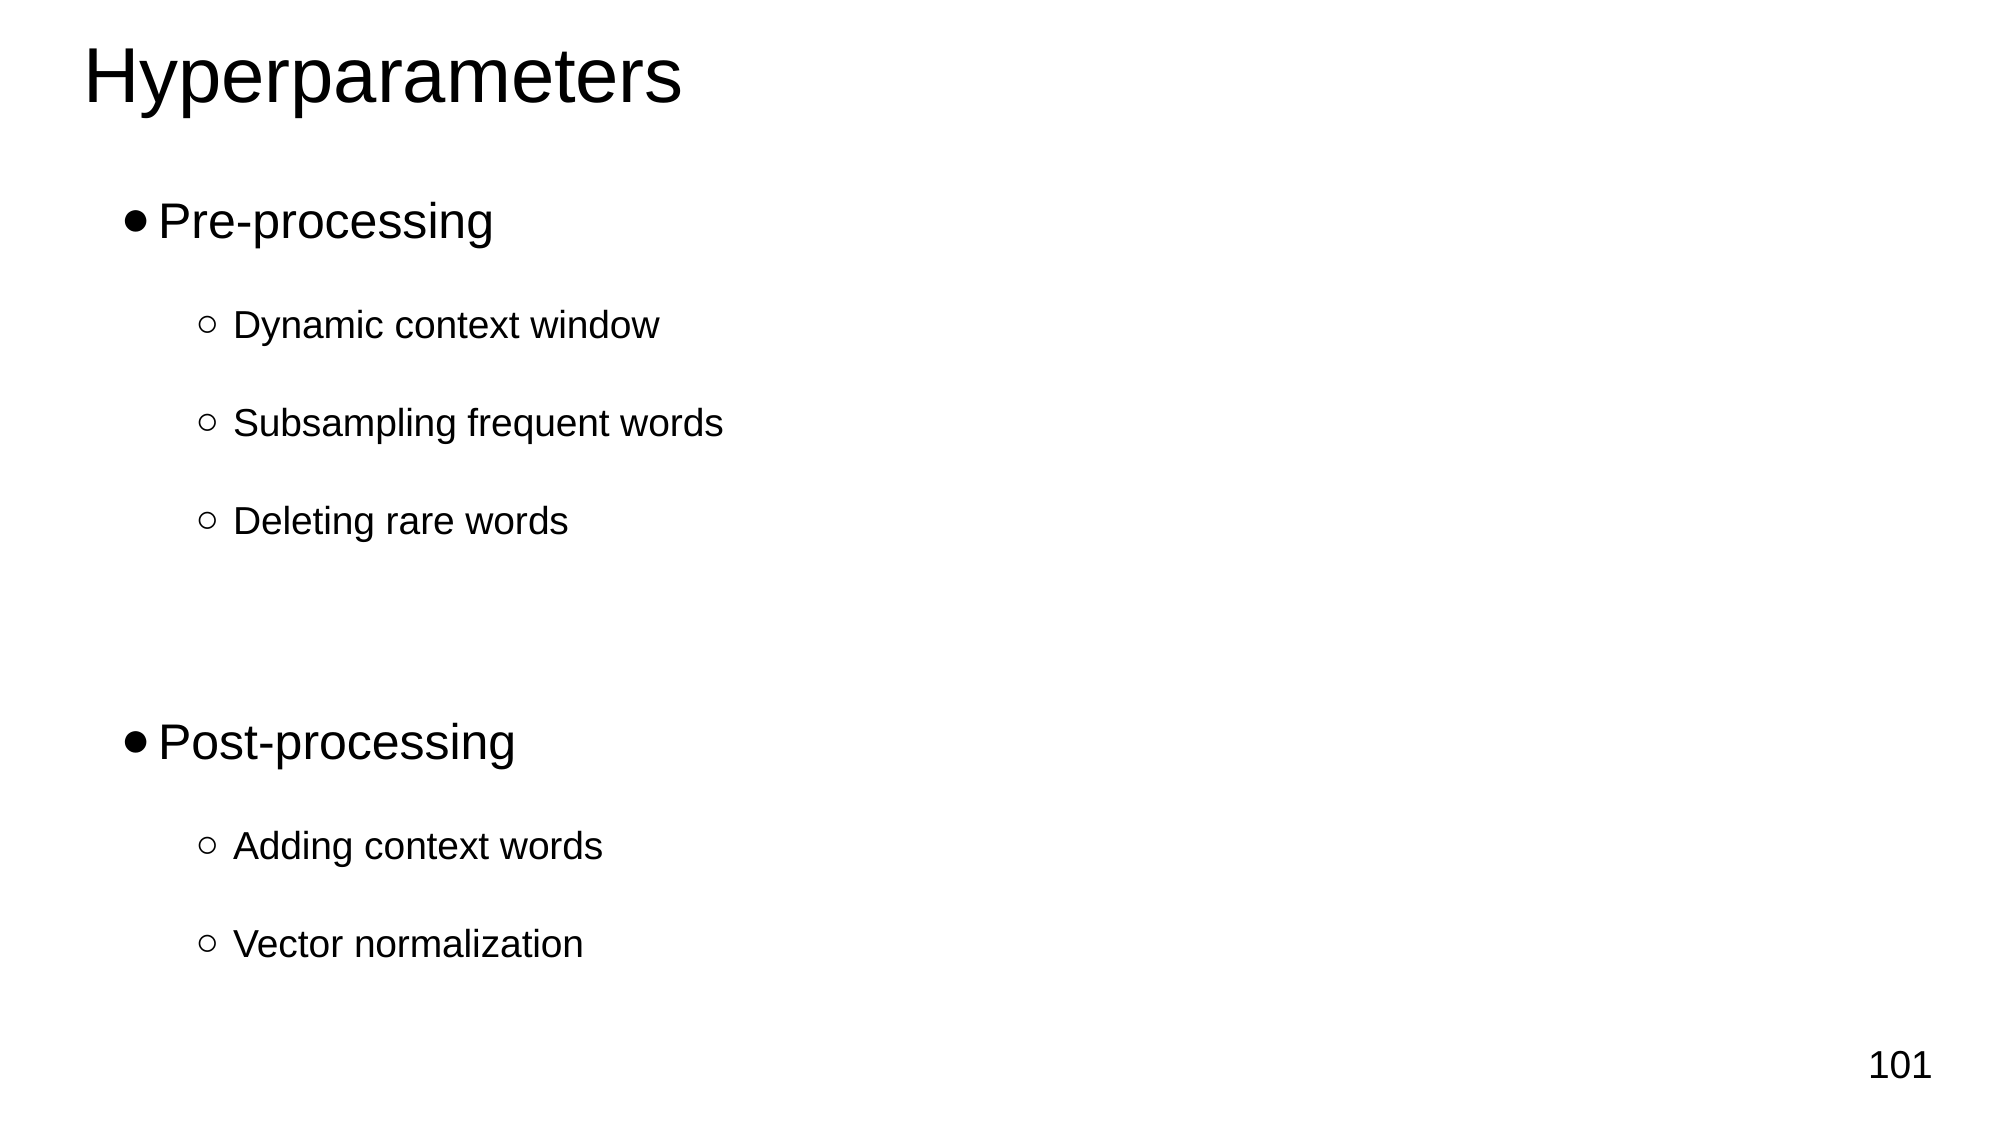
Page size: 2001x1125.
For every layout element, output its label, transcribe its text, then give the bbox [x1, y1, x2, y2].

slide_number ‹#› [1853, 1019, 1974, 1106]
list Pre-processing Dynamic context window Subsampling frequent words Deleting rare words Post-processing Adding context words Vector normalization [68, 164, 1932, 912]
title Hyperparameters [68, 9, 1932, 136]
